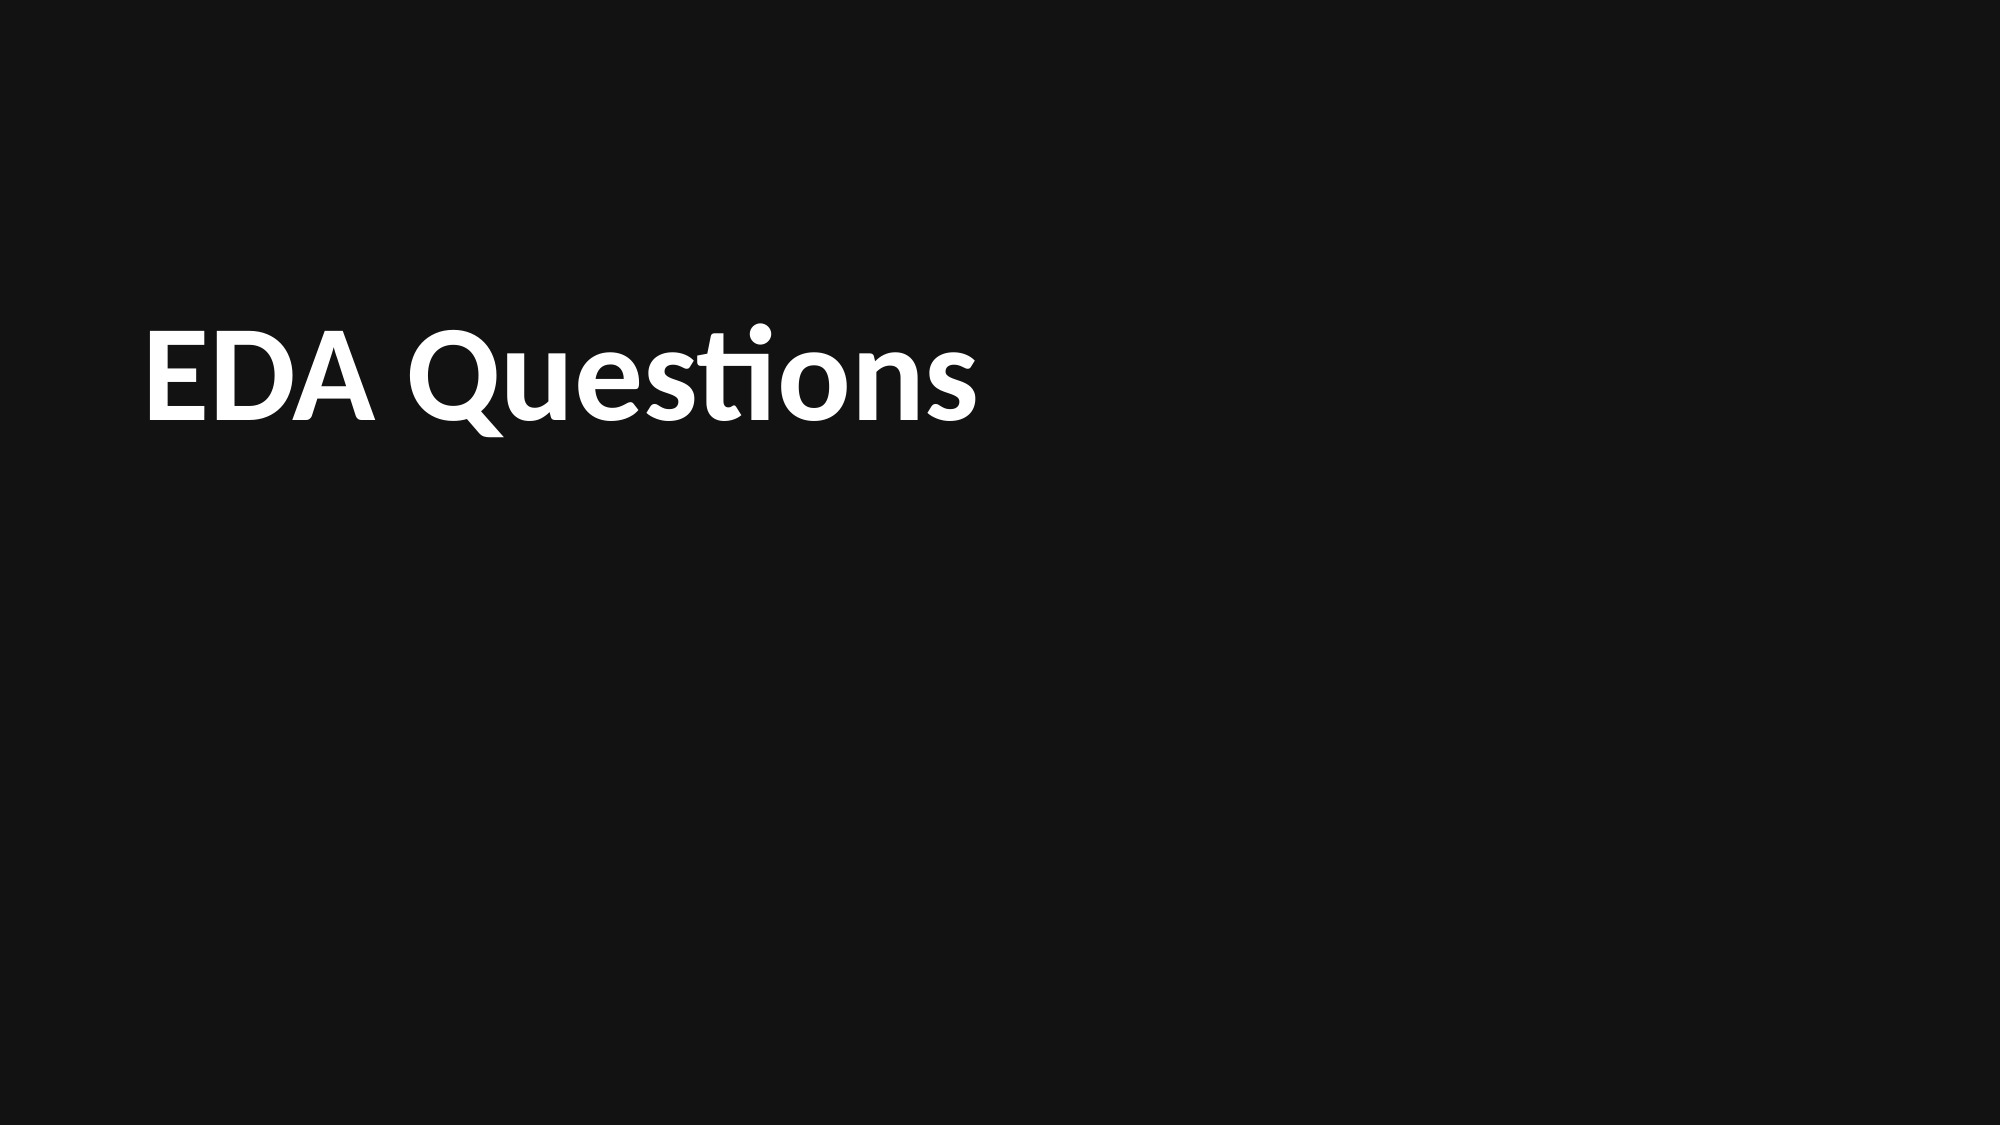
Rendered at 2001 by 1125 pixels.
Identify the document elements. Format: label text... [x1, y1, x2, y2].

title EDA Questions [127, 266, 1852, 485]
